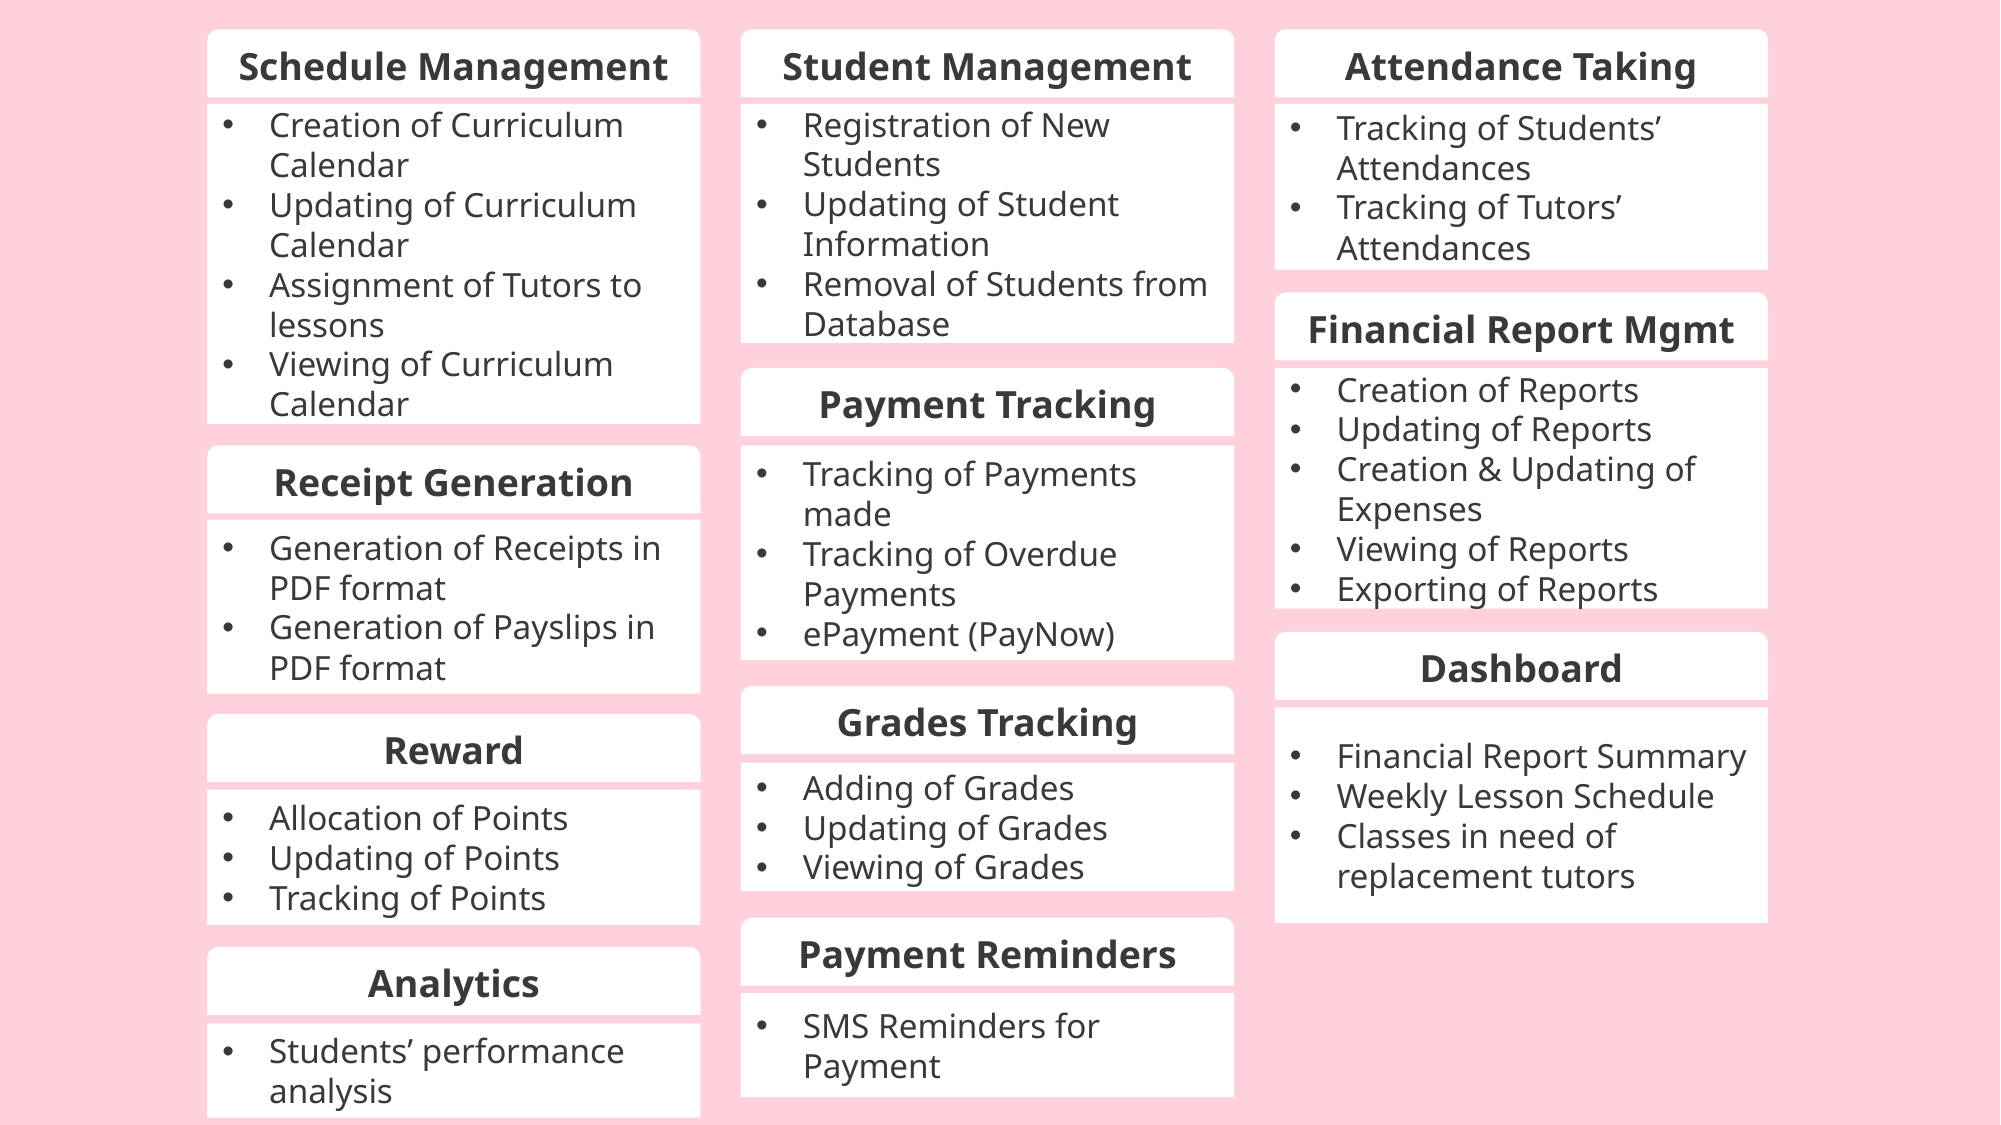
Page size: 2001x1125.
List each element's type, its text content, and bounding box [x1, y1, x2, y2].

text_box Adding of Grades Updating of Grades Viewing of Grades [740, 762, 1235, 892]
text_box Payment Reminders [739, 916, 1236, 987]
text_box Generation of Receipts in PDF format Generation of Payslips in PDF format [206, 519, 701, 695]
text_box Dashboard [1273, 630, 1770, 702]
text_box Analytics [206, 945, 702, 1016]
text_box Students’ performance analysis [206, 1022, 701, 1119]
text_box Tracking of Payments made Tracking of Overdue Payments ePayment (PayNow) [740, 444, 1235, 661]
text_box Student Management [739, 28, 1236, 99]
text_box Tracking of Students’ Attendances Tracking of Tutors’ Attendances [1274, 103, 1769, 271]
text_box Allocation of Points Updating of Points Tracking of Points [206, 789, 701, 926]
text_box Creation of Curriculum Calendar Updating of Curriculum Calendar Assignment of Tutors to lessons Viewing of Curriculum Calendar [206, 103, 701, 425]
text_box Attendance Taking [1273, 28, 1770, 99]
text_box Reward [206, 712, 702, 783]
text_box Receipt Generation [206, 444, 702, 515]
text_box Schedule Management [206, 28, 702, 99]
text_box Financial Report Summary Weekly Lesson Schedule Classes in need of replacement tutors [1274, 706, 1769, 924]
text_box Payment Tracking [739, 366, 1236, 438]
text_box SMS Reminders for Payment [740, 992, 1235, 1098]
text_box Creation of Reports Updating of Reports Creation & Updating of Expenses Viewing of Reports Exporting of Reports [1274, 367, 1769, 610]
text_box Financial Report Mgmt [1273, 291, 1770, 362]
text_box Registration of New Students Updating of Student Information Removal of Students from Database [740, 103, 1235, 344]
text_box Grades Tracking [739, 684, 1236, 756]
